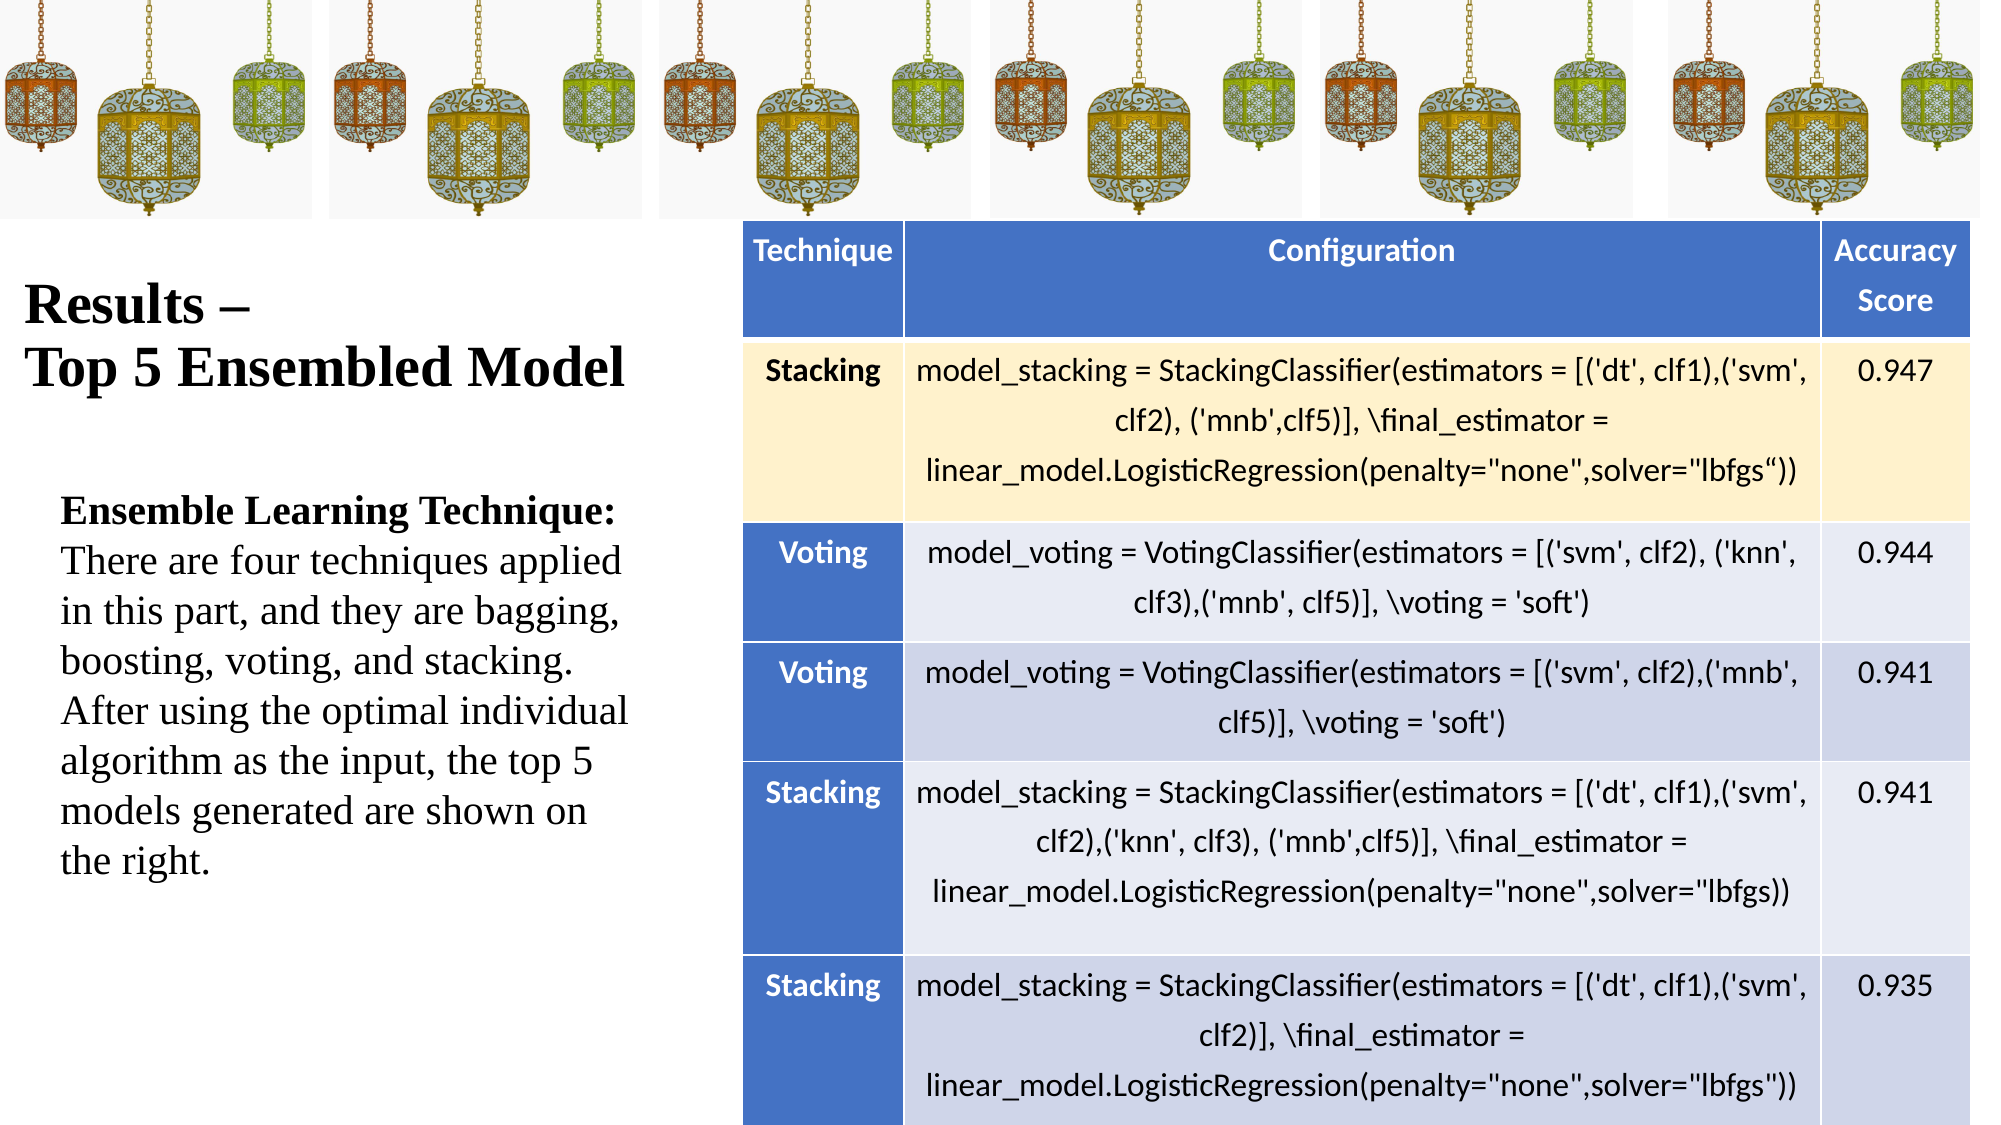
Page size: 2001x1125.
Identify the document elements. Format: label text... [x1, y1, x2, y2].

table_cell 0.944 [1822, 523, 1970, 641]
table_cell Stacking [743, 762, 903, 954]
table_cell Stacking [743, 956, 903, 1125]
table_cell model_voting = VotingClassifier(estimators = [('svm', clf2),('mnb', clf5)], \voting = 'soft') [905, 643, 1820, 761]
table_cell Voting [743, 523, 903, 641]
list Results – Top 5 Ensembled Model [9, 265, 741, 411]
picture [329, 0, 642, 219]
table_cell Voting [743, 643, 903, 761]
picture [1668, 0, 1980, 218]
table_cell model_voting = VotingClassifier(estimators = [('svm', clf2), ('knn', clf3),('mnb', clf5)], \voting = 'soft') [905, 523, 1820, 641]
table_cell model_stacking = StackingClassifier(estimators = [('dt', clf1),('svm', clf2)], \final_estimator = linear_model.LogisticRegression(penalty="none",solver="lbfgs")) [905, 956, 1820, 1125]
table_cell model_stacking = StackingClassifier(estimators = [('dt', clf1),('svm', clf2),('knn', clf3), ('mnb',clf5)], \final_estimator = linear_model.LogisticRegression(penalty="none",solver="lbfgs)) [905, 762, 1820, 954]
picture [1320, 0, 1633, 218]
picture [989, 0, 1302, 218]
table_cell 0.941 [1822, 643, 1970, 761]
table_header Technique [743, 221, 903, 337]
text_box Ensemble Learning Technique: There are four techniques applied in this part, and they are bagging, boosting, voting, and stacking. After using the optimal individual algorithm as the input, the top 5 models generated are shown on the right. [45, 475, 660, 991]
table_cell Stacking [743, 343, 903, 521]
table_header Accuracy Score [1822, 221, 1970, 337]
table_cell 0.941 [1822, 762, 1970, 954]
picture [0, 0, 312, 219]
table_cell 0.935 [1822, 956, 1970, 1125]
table_cell model_stacking = StackingClassifier(estimators = [('dt', clf1),('svm', clf2), ('mnb',clf5)], \final_estimator = linear_model.LogisticRegression(penalty="none",solver="lbfgs“)) [905, 343, 1820, 521]
table_header Configuration [905, 221, 1820, 337]
table_cell 0.947 [1822, 343, 1970, 521]
picture [659, 0, 971, 219]
